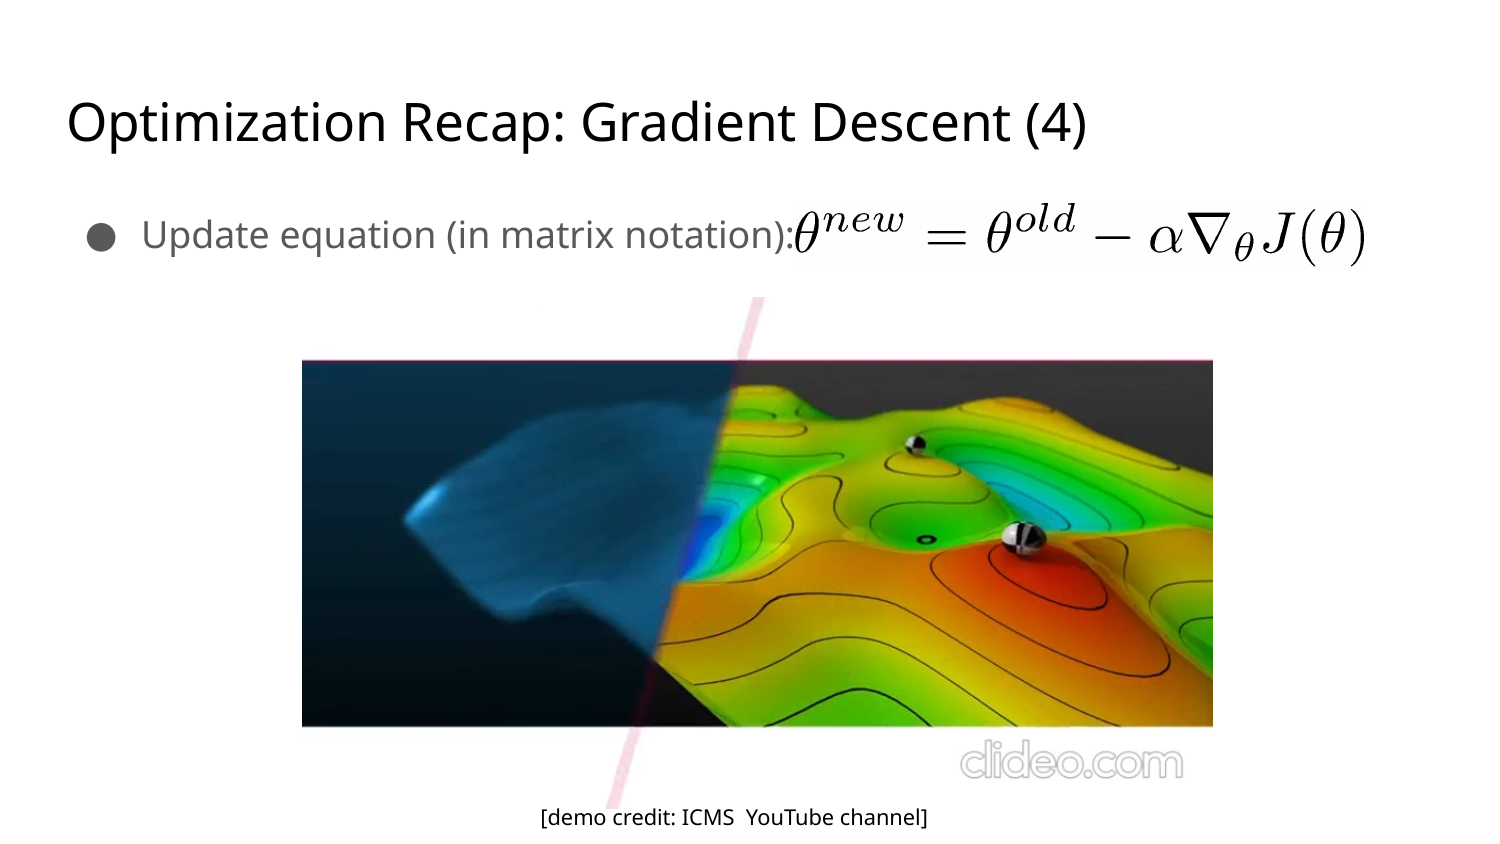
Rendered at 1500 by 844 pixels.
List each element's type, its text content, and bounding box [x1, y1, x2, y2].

picture [794, 200, 1365, 268]
title Optimization Recap: Gradient Descent (4) [51, 72, 1449, 167]
text_box [demo credit: ICMS YouTube channel] [228, 796, 1241, 838]
list Update equation (in matrix notation): [51, 189, 1449, 821]
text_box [301, 296, 1214, 810]
